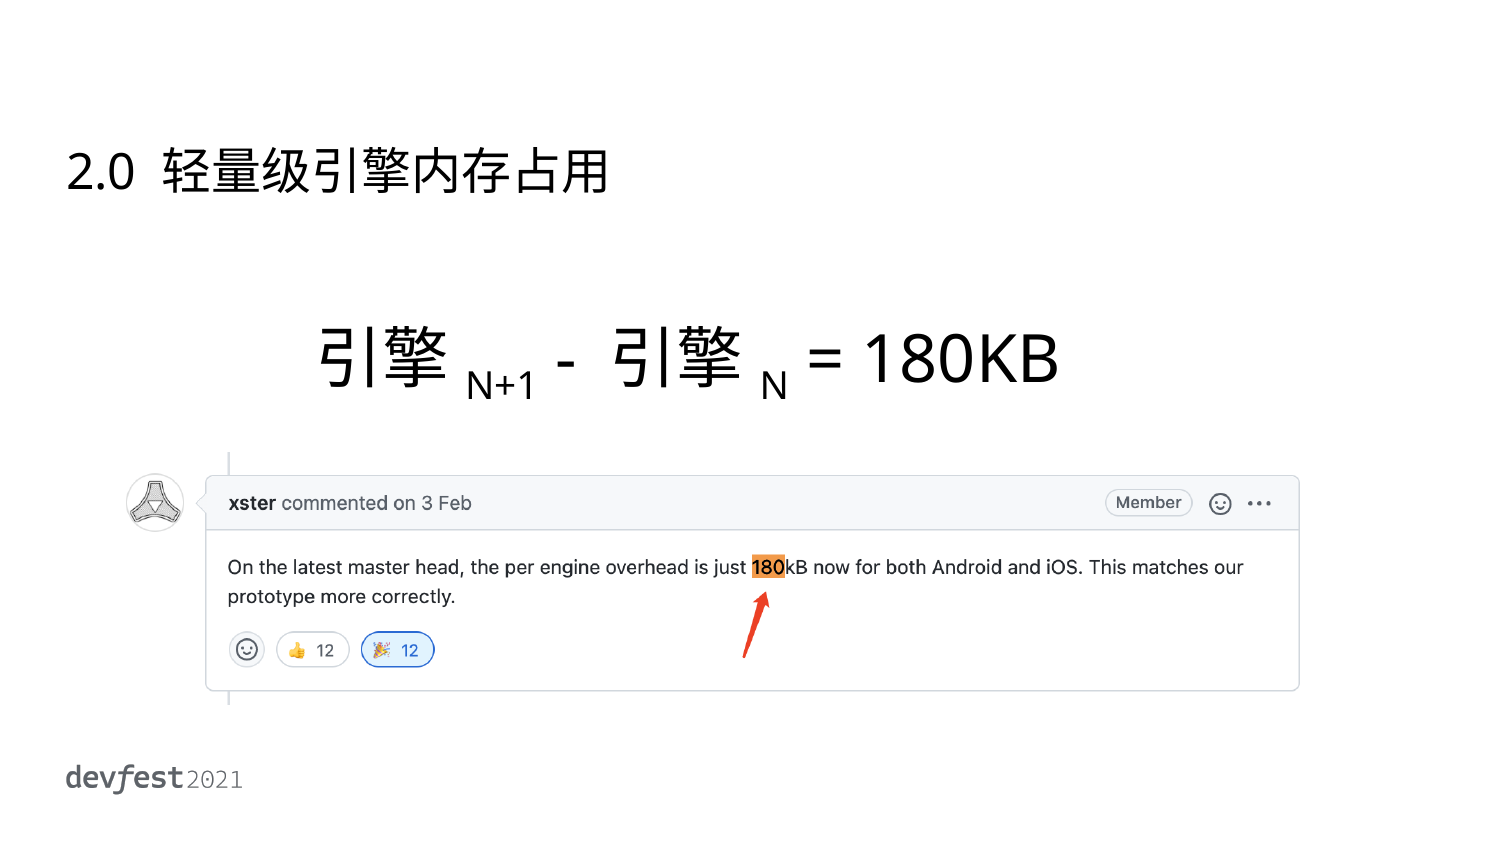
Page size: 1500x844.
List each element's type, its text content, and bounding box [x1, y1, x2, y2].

title 2.0 轻量级引擎内存占用 [51, 91, 869, 216]
title 引擎N+1 - 引擎N = 180KB [300, 270, 1119, 422]
picture [65, 761, 243, 797]
picture [120, 452, 1330, 705]
